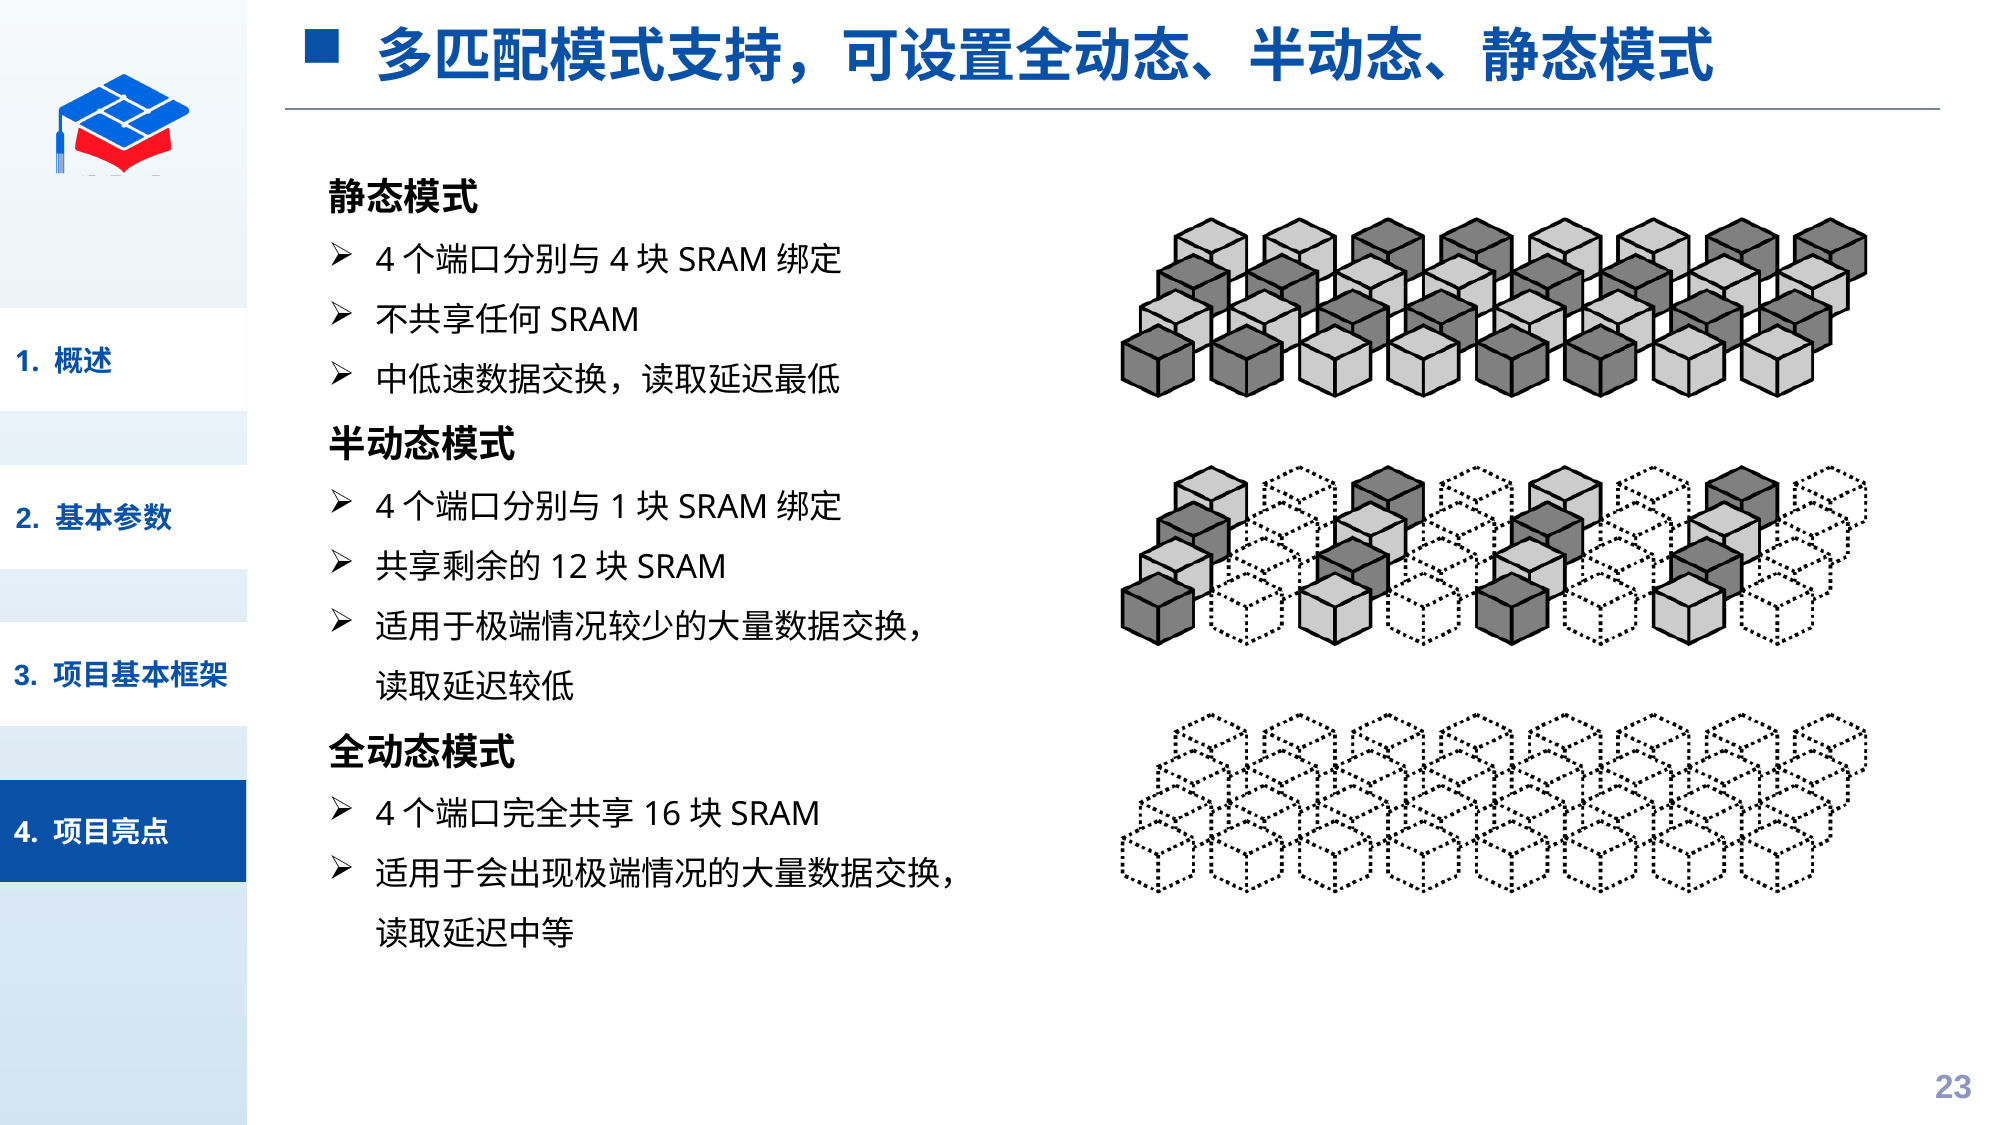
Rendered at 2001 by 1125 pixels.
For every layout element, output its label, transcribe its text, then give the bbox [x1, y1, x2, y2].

text_box 2. 基本参数 [0, 465, 249, 569]
text_box 4. 项目亮点 [0, 779, 247, 883]
text_box 静态模式 4个端口分别与4块SRAM绑定 不共享任何SRAM 中低速数据交换，读取延迟最低 半动态模式 4个端口分别与1块SRAM绑定 共享剩余的12块SRAM 适用于极端情况较少的大量数据交换，读取延迟较低 全动态模式 4个端口完全共享16块SRAM 适用于会出现极端情况的大量数据交换，读取延迟中等 [313, 143, 978, 960]
picture [33, 74, 214, 176]
text_box 3. 项目基本框架 [0, 622, 248, 726]
text_box [0, 569, 248, 622]
text_box 1. 概述 [0, 308, 247, 411]
text_box [0, 726, 248, 1125]
picture [1092, 175, 1886, 974]
slide_number 23 [1915, 1062, 1987, 1108]
text_box [0, 0, 248, 465]
title 多匹配模式支持，可设置全动态、半动态、静态模式 [285, 0, 1812, 96]
